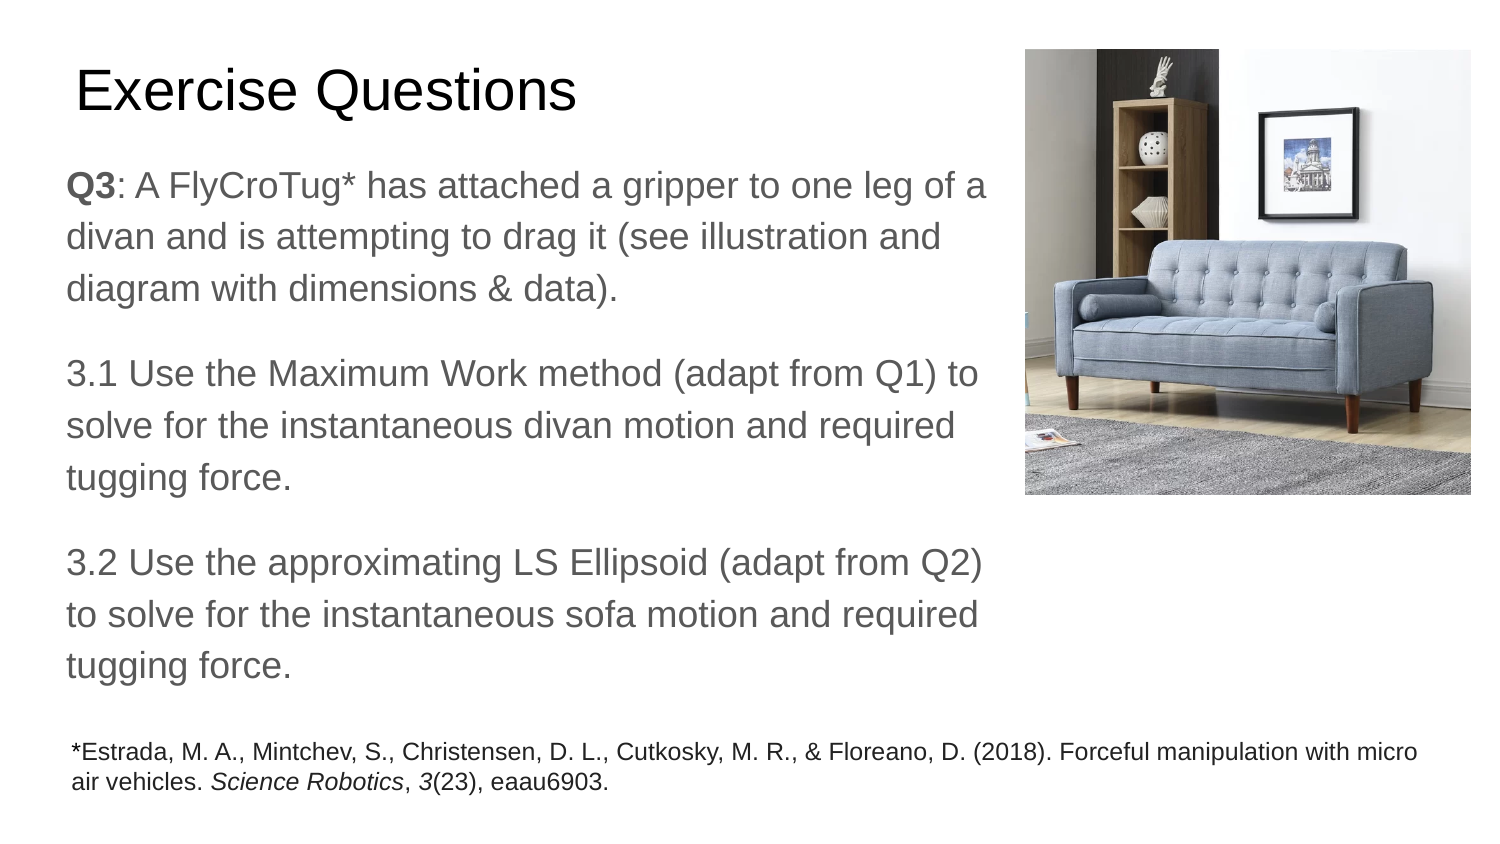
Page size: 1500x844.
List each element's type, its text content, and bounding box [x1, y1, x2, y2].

title Exercise Questions [60, 36, 1458, 131]
picture [1025, 49, 1471, 495]
list Q3: A FlyCroTug* has attached a gripper to one leg of a divan and is attempting to drag it (see illustration and diagram with dimensions & data). 3.1 Use the Maximum Work method (adapt from Q1) to solve for the instantaneous divan motion and required tugging force. 3.2 Use the approximating LS Ellipsoid (adapt from Q2) to solve for the instantaneous sofa motion and required tugging force. [51, 139, 1006, 687]
text_box *Estrada, M. A., Mintchev, S., Christensen, D. L., Cutkosky, M. R., & Floreano, D. (2018). Forceful manipulation with micro air vehicles. Science Robotics, 3(23), eaau6903. [56, 720, 1444, 803]
